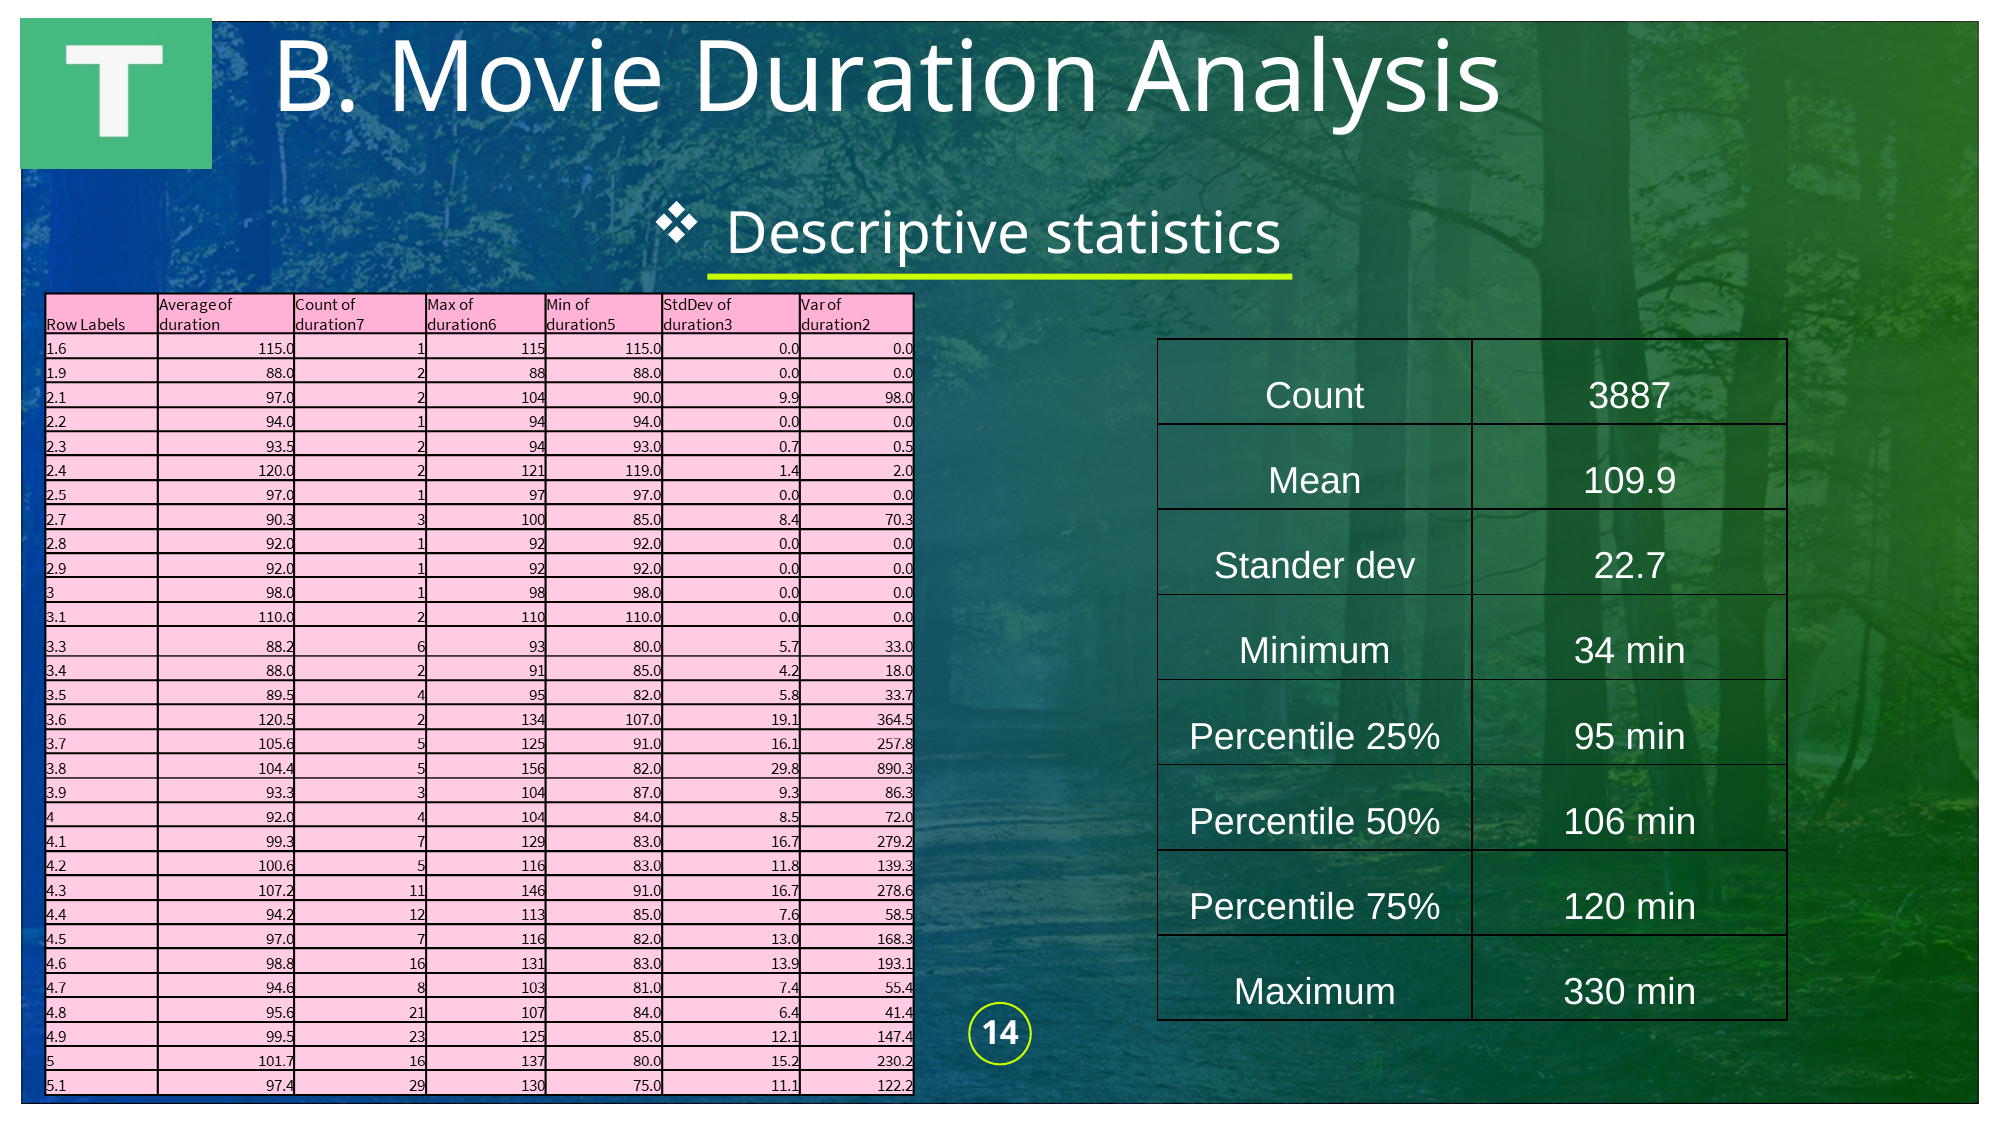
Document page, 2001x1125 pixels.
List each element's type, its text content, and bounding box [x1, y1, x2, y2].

table_header 3887 [1473, 340, 1786, 423]
table_cell 22.7 [1473, 510, 1786, 594]
table_cell 106 min [1473, 765, 1786, 849]
picture [20, 18, 1000, 1105]
table_header Count [1158, 340, 1471, 423]
table_cell 95 min [1473, 680, 1786, 764]
table_cell Percentile 25% [1158, 680, 1471, 764]
table_cell Percentile 50% [1158, 765, 1471, 849]
text_box Descriptive statistics [635, 187, 1636, 273]
table_cell Stander dev [1158, 510, 1471, 594]
table_cell Percentile 75% [1158, 851, 1471, 934]
table_cell 330 min [1473, 936, 1786, 1019]
table_cell 120 min [1473, 851, 1786, 934]
picture [1004, 21, 1979, 1104]
table_cell Maximum [1158, 936, 1471, 1019]
table_cell 109.9 [1473, 425, 1786, 508]
table_cell Minimum [1158, 595, 1471, 679]
title B. Movie Duration Analysis [212, 18, 1607, 141]
table_cell 34 min [1473, 595, 1786, 679]
table_cell Mean [1158, 425, 1471, 508]
slide_number 14 [954, 1003, 1045, 1064]
